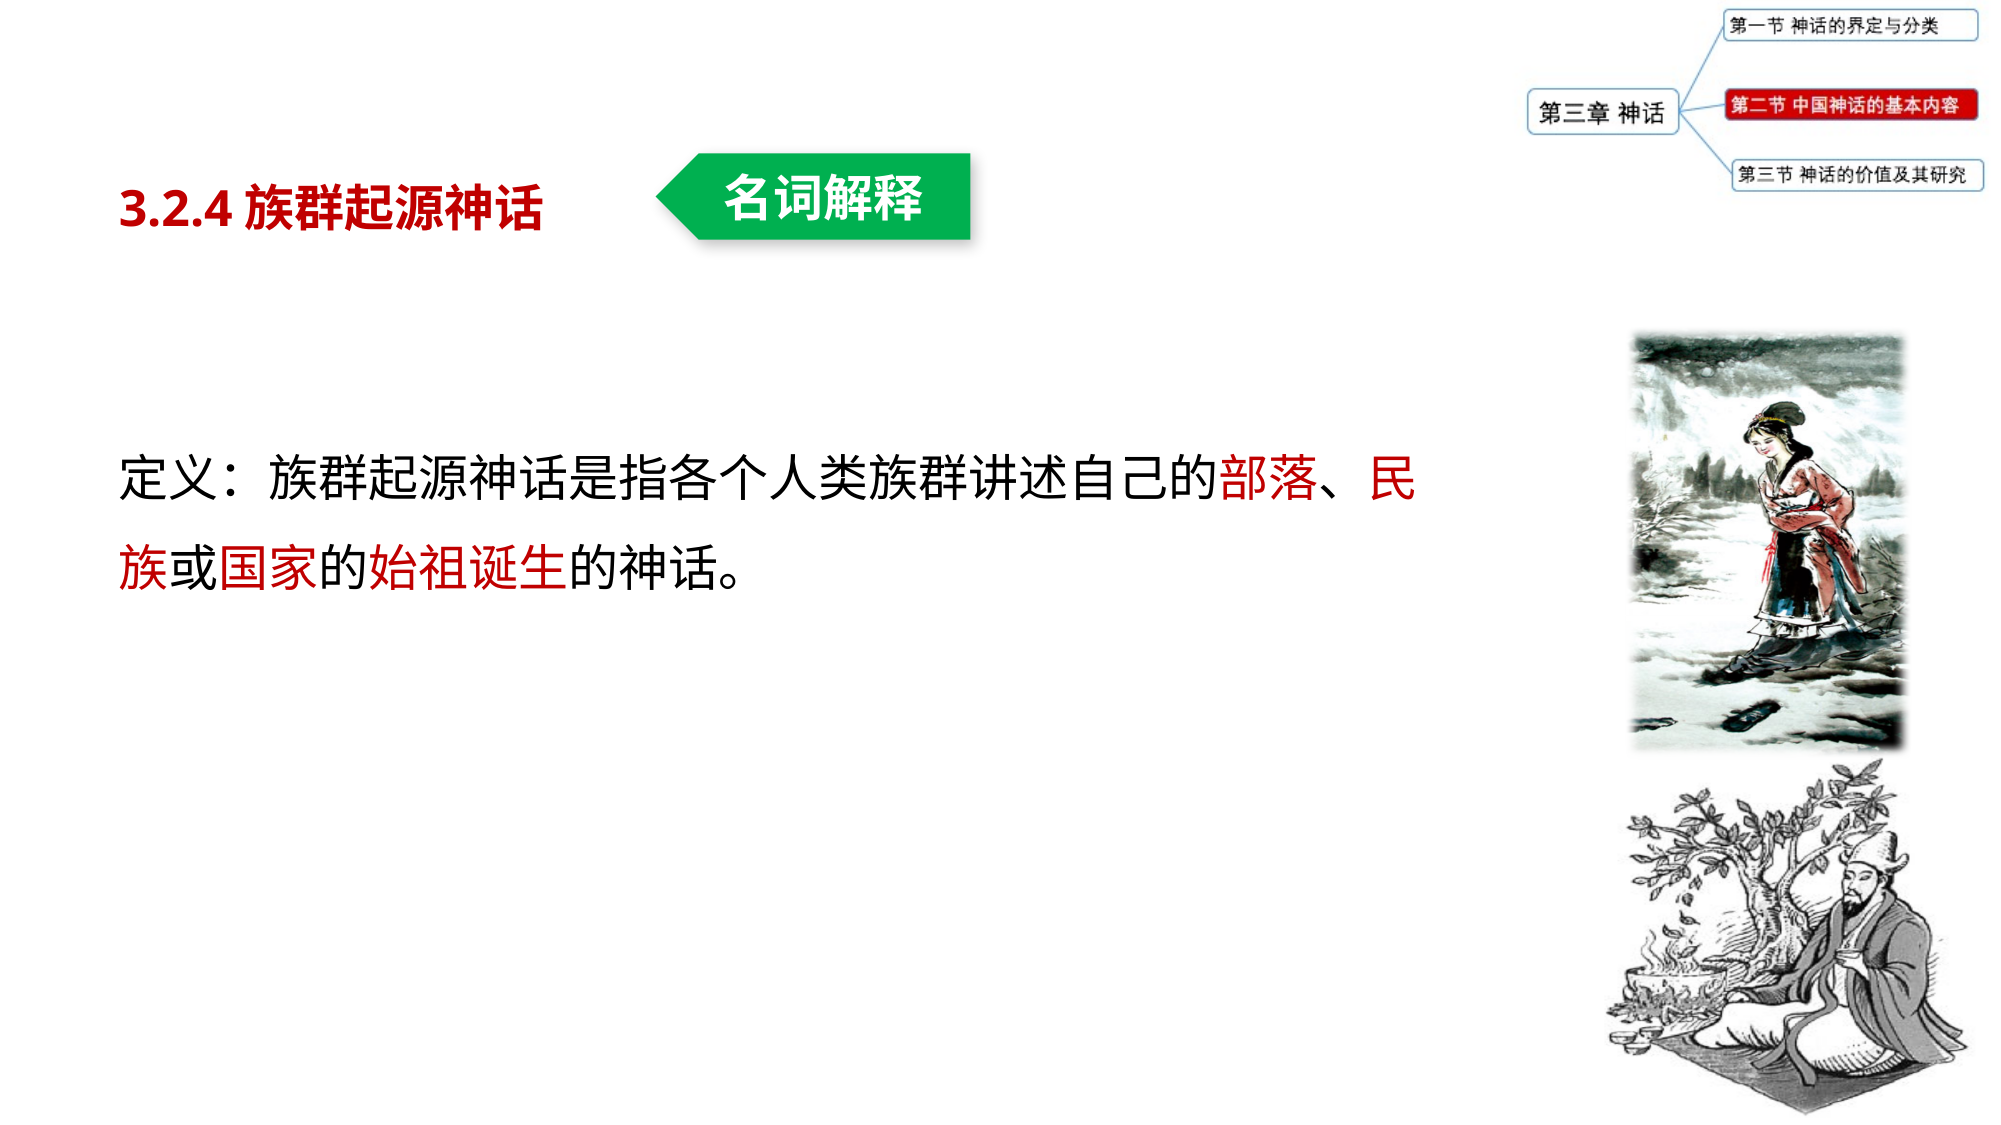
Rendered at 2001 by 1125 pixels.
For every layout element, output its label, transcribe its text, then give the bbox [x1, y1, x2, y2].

text_box 3.2.4族群起源神话 定义：族群起源神话是指各个人类族群讲述自己的部落、民族或国家的始祖诞生的神话。 [104, 139, 1476, 754]
picture [1591, 326, 1985, 1122]
text_box 名词解释 [654, 152, 972, 241]
picture [1492, 0, 2000, 216]
